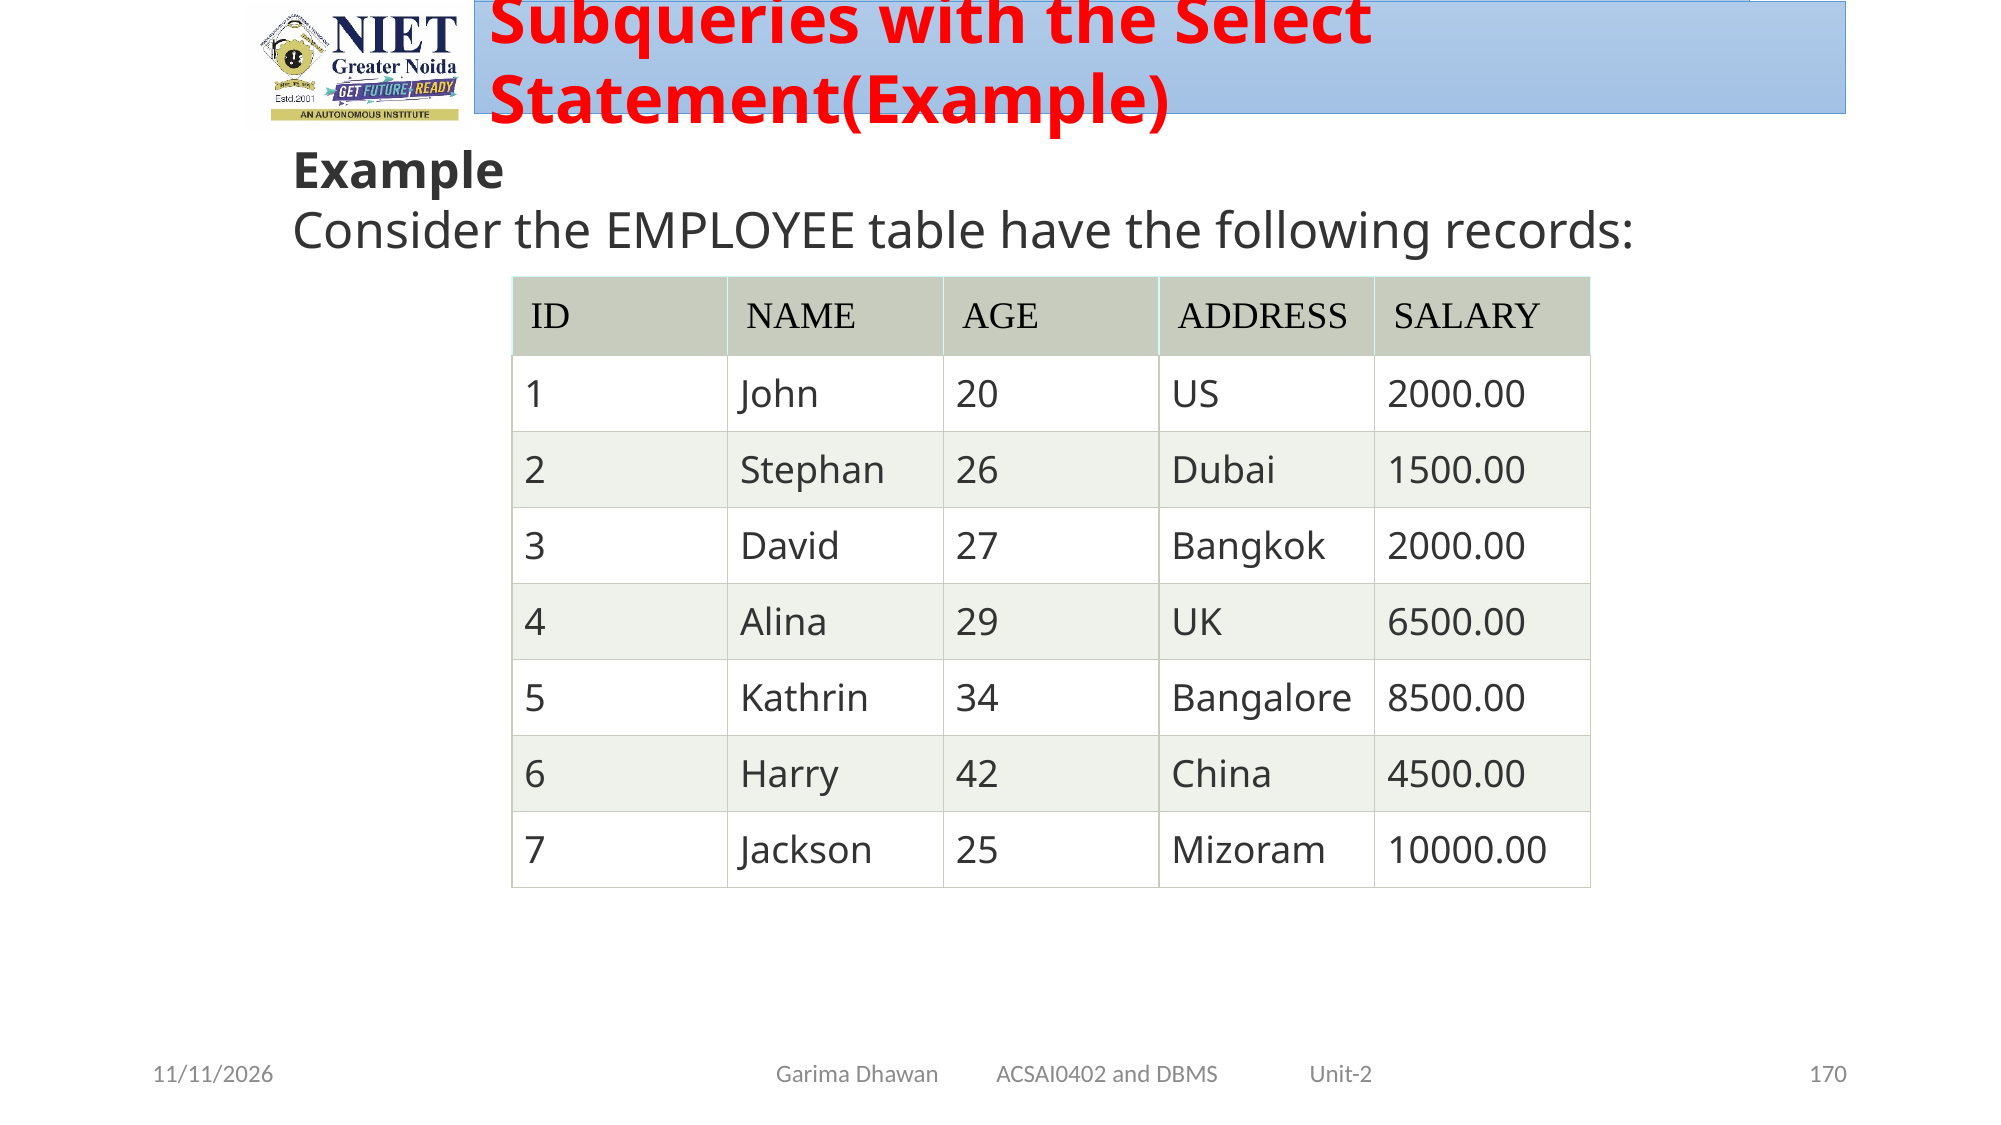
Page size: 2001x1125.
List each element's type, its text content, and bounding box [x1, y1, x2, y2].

footer Garima Dhawan ACSAI0402 and DBMS Unit-2 [662, 1042, 1412, 1103]
table_cell 6 [513, 736, 727, 811]
table_cell 4 [513, 584, 727, 659]
table_cell Alina [728, 584, 943, 659]
table_cell China [1160, 736, 1374, 811]
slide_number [137, 1042, 588, 1103]
table_cell Dubai [1160, 432, 1374, 507]
text_box Subqueries with the Select Statement(Example) [474, 1, 1846, 114]
table_cell Kathrin [728, 660, 943, 735]
table_cell 8500.00 [1375, 660, 1590, 735]
text_box Example Consider the EMPLOYEE table have the following records: [277, 131, 1651, 266]
table_cell Bangalore [1160, 660, 1374, 735]
list [337, 187, 1688, 1050]
table_cell Bangkok [1160, 508, 1374, 583]
table_header SALARY [1375, 277, 1590, 355]
table_cell 29 [944, 584, 1158, 659]
table_cell US [1160, 356, 1374, 431]
table_cell 7 [513, 812, 727, 887]
table_header NAME [728, 277, 943, 355]
table_cell Stephan [728, 432, 943, 507]
table_cell 2000.00 [1375, 508, 1590, 583]
table_header ID [513, 277, 727, 355]
table_cell Jackson [728, 812, 943, 887]
slide_number 170 [1412, 1042, 1863, 1103]
table_cell 42 [944, 736, 1158, 811]
table_header AGE [944, 277, 1158, 355]
table_cell 27 [944, 508, 1158, 583]
table_cell Harry [728, 736, 943, 811]
table_cell 2 [513, 432, 727, 507]
table_cell Mizoram [1160, 812, 1374, 887]
table_cell 5 [513, 660, 727, 735]
table_cell 25 [944, 812, 1158, 887]
table_cell 4500.00 [1375, 736, 1590, 811]
table_cell 20 [944, 356, 1158, 431]
picture [246, 3, 472, 131]
table_cell David [728, 508, 943, 583]
table_cell 2000.00 [1375, 356, 1590, 431]
table_cell 6500.00 [1375, 584, 1590, 659]
table_header ADDRESS [1160, 277, 1374, 355]
table_cell 26 [944, 432, 1158, 507]
table_cell 1 [513, 356, 727, 431]
table_cell 1500.00 [1375, 432, 1590, 507]
table_cell John [728, 356, 943, 431]
table_cell 3 [513, 508, 727, 583]
table_cell 34 [944, 660, 1158, 735]
table_cell 10000.00 [1375, 812, 1590, 887]
table_cell UK [1160, 584, 1374, 659]
